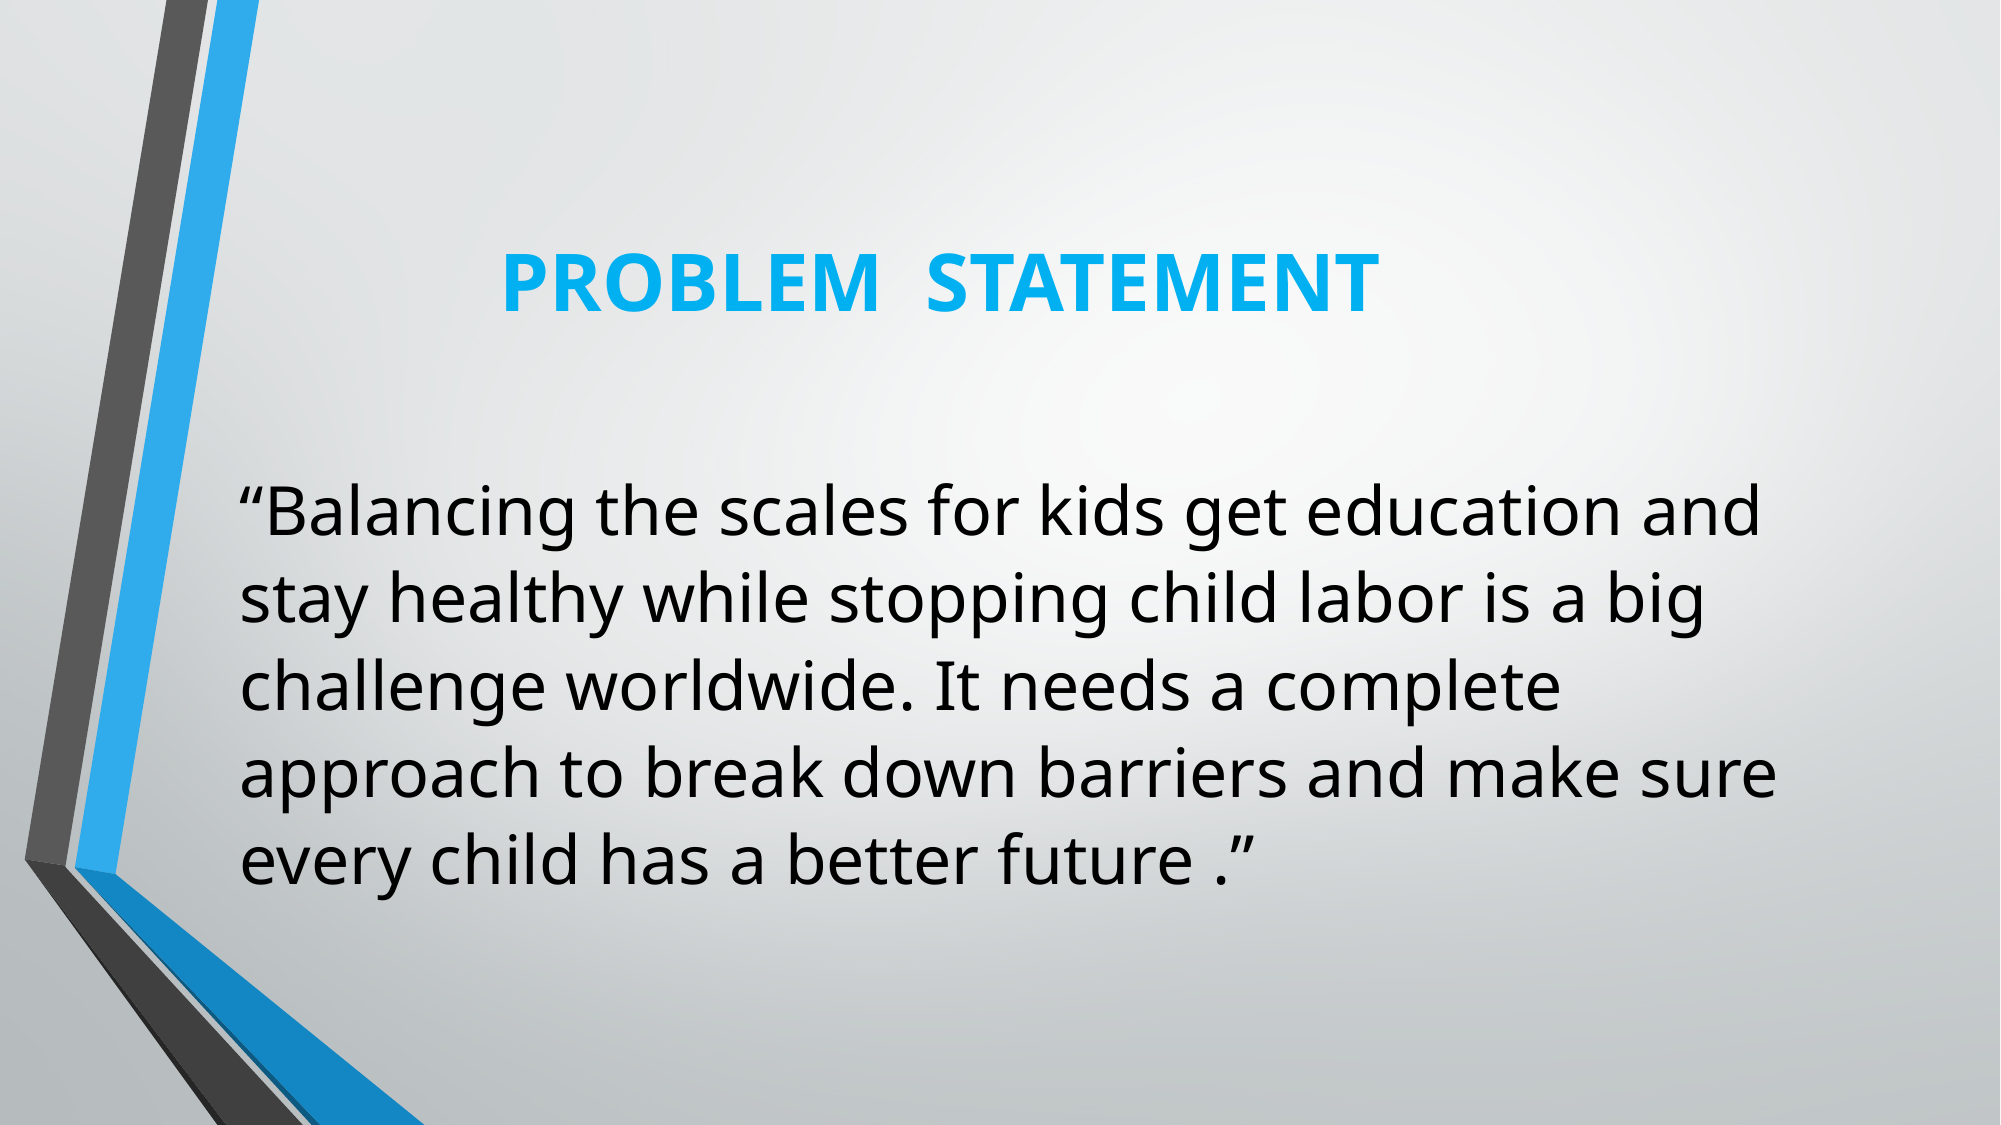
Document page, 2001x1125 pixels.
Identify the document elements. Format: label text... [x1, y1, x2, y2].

title PROBLEM STATEMENT [484, 226, 1425, 360]
list “Balancing the scales for kids get education and stay healthy while stopping child labor is a big challenge worldwide. It needs a complete approach to break down barriers and make sure every child has a better future .” [152, 458, 1814, 985]
